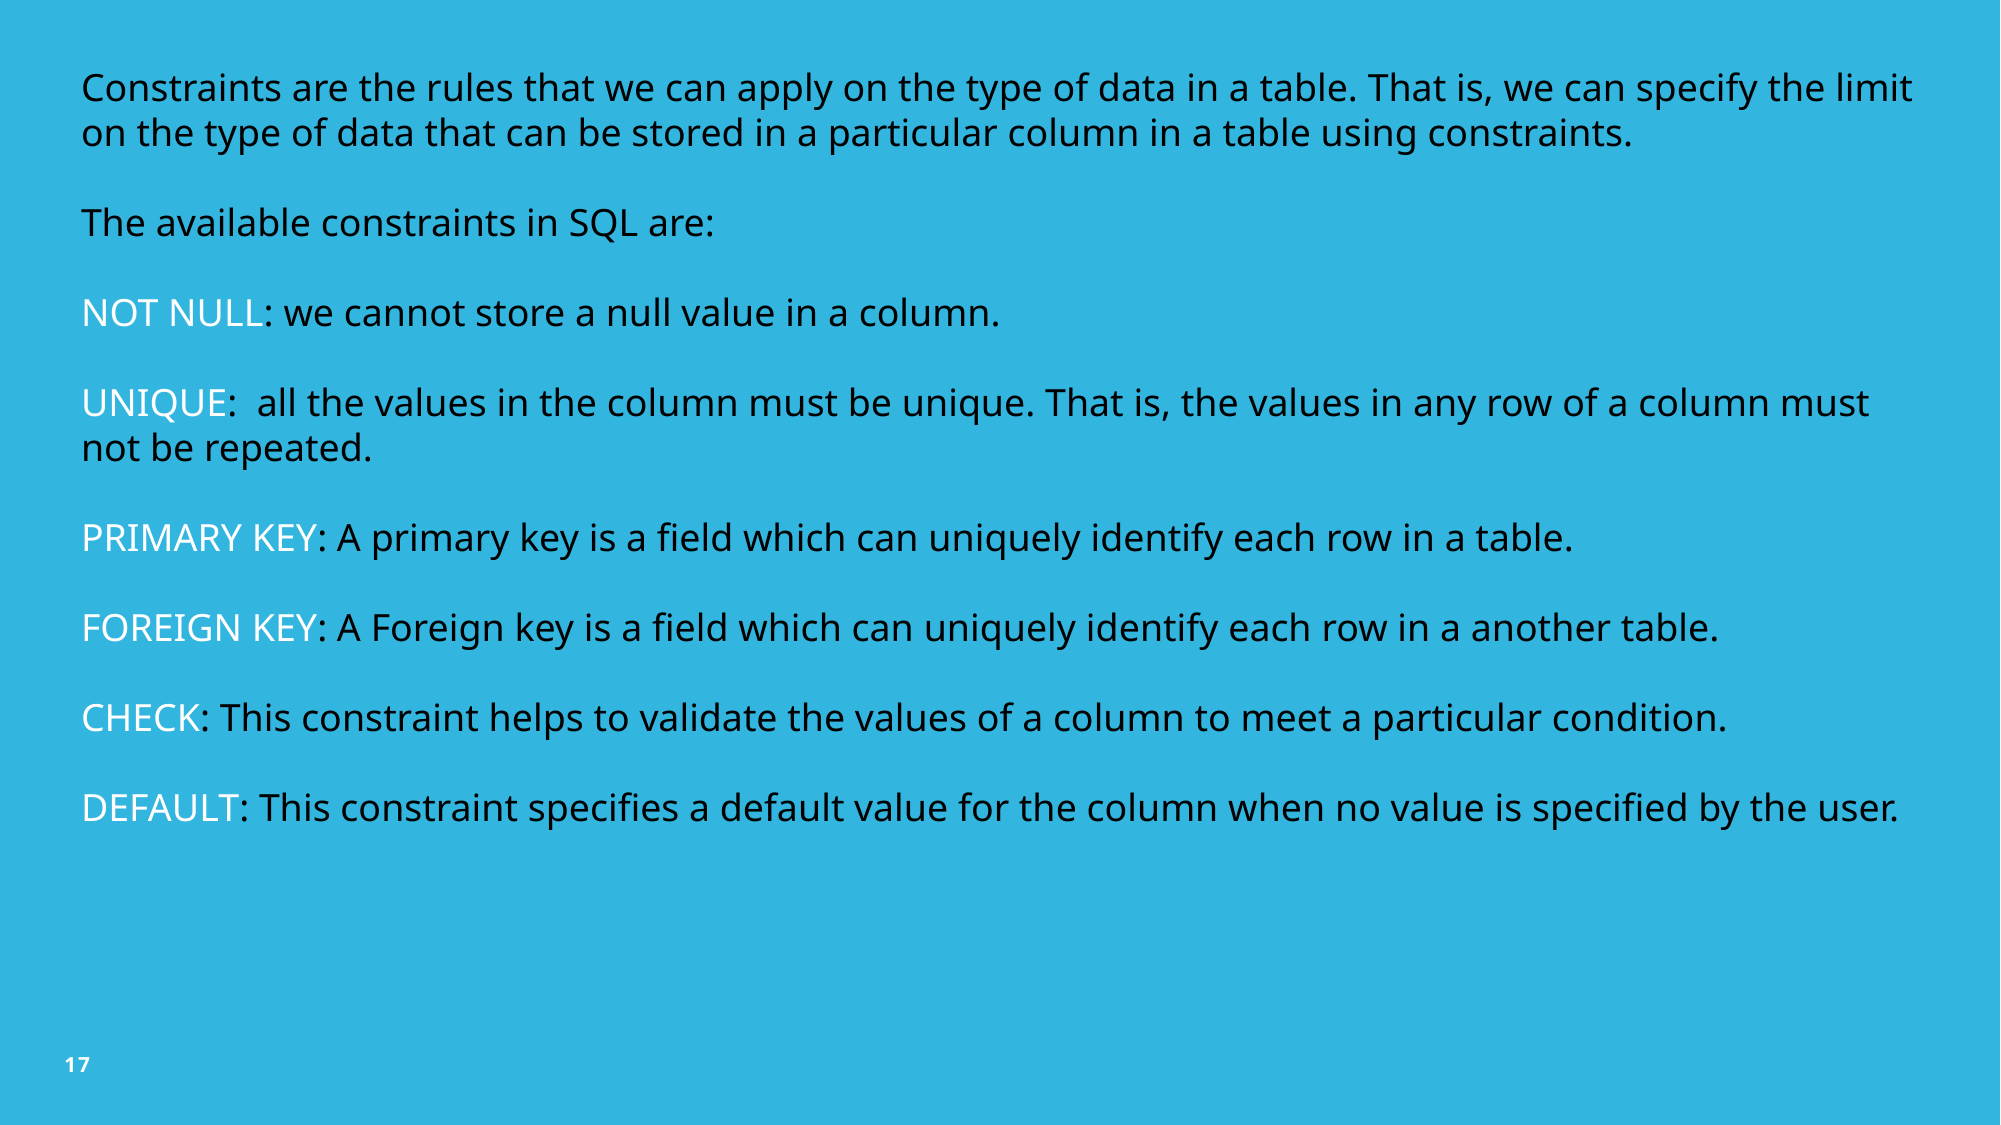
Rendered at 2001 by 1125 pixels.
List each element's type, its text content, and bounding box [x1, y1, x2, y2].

slide_number 17 [49, 1043, 147, 1086]
text_box Constraints are the rules that we can apply on the type of data in a table. That is, we can specify the limit on the type of data that can be stored in a particular column in a table using constraints. The available constraints in SQL are: NOT NULL: we cannot store a null value in a column. UNIQUE: all the values in the column must be unique. That is, the values in any row of a column must not be repeated. PRIMARY KEY: A primary key is a field which can uniquely identify each row in a table. FOREIGN KEY: A Foreign key is a field which can uniquely identify each row in a another table. CHECK: This constraint helps to validate the values of a column to meet a particular condition. DEFAULT: This constraint specifies a default value for the column when no value is specified by the user. [66, 56, 1944, 882]
